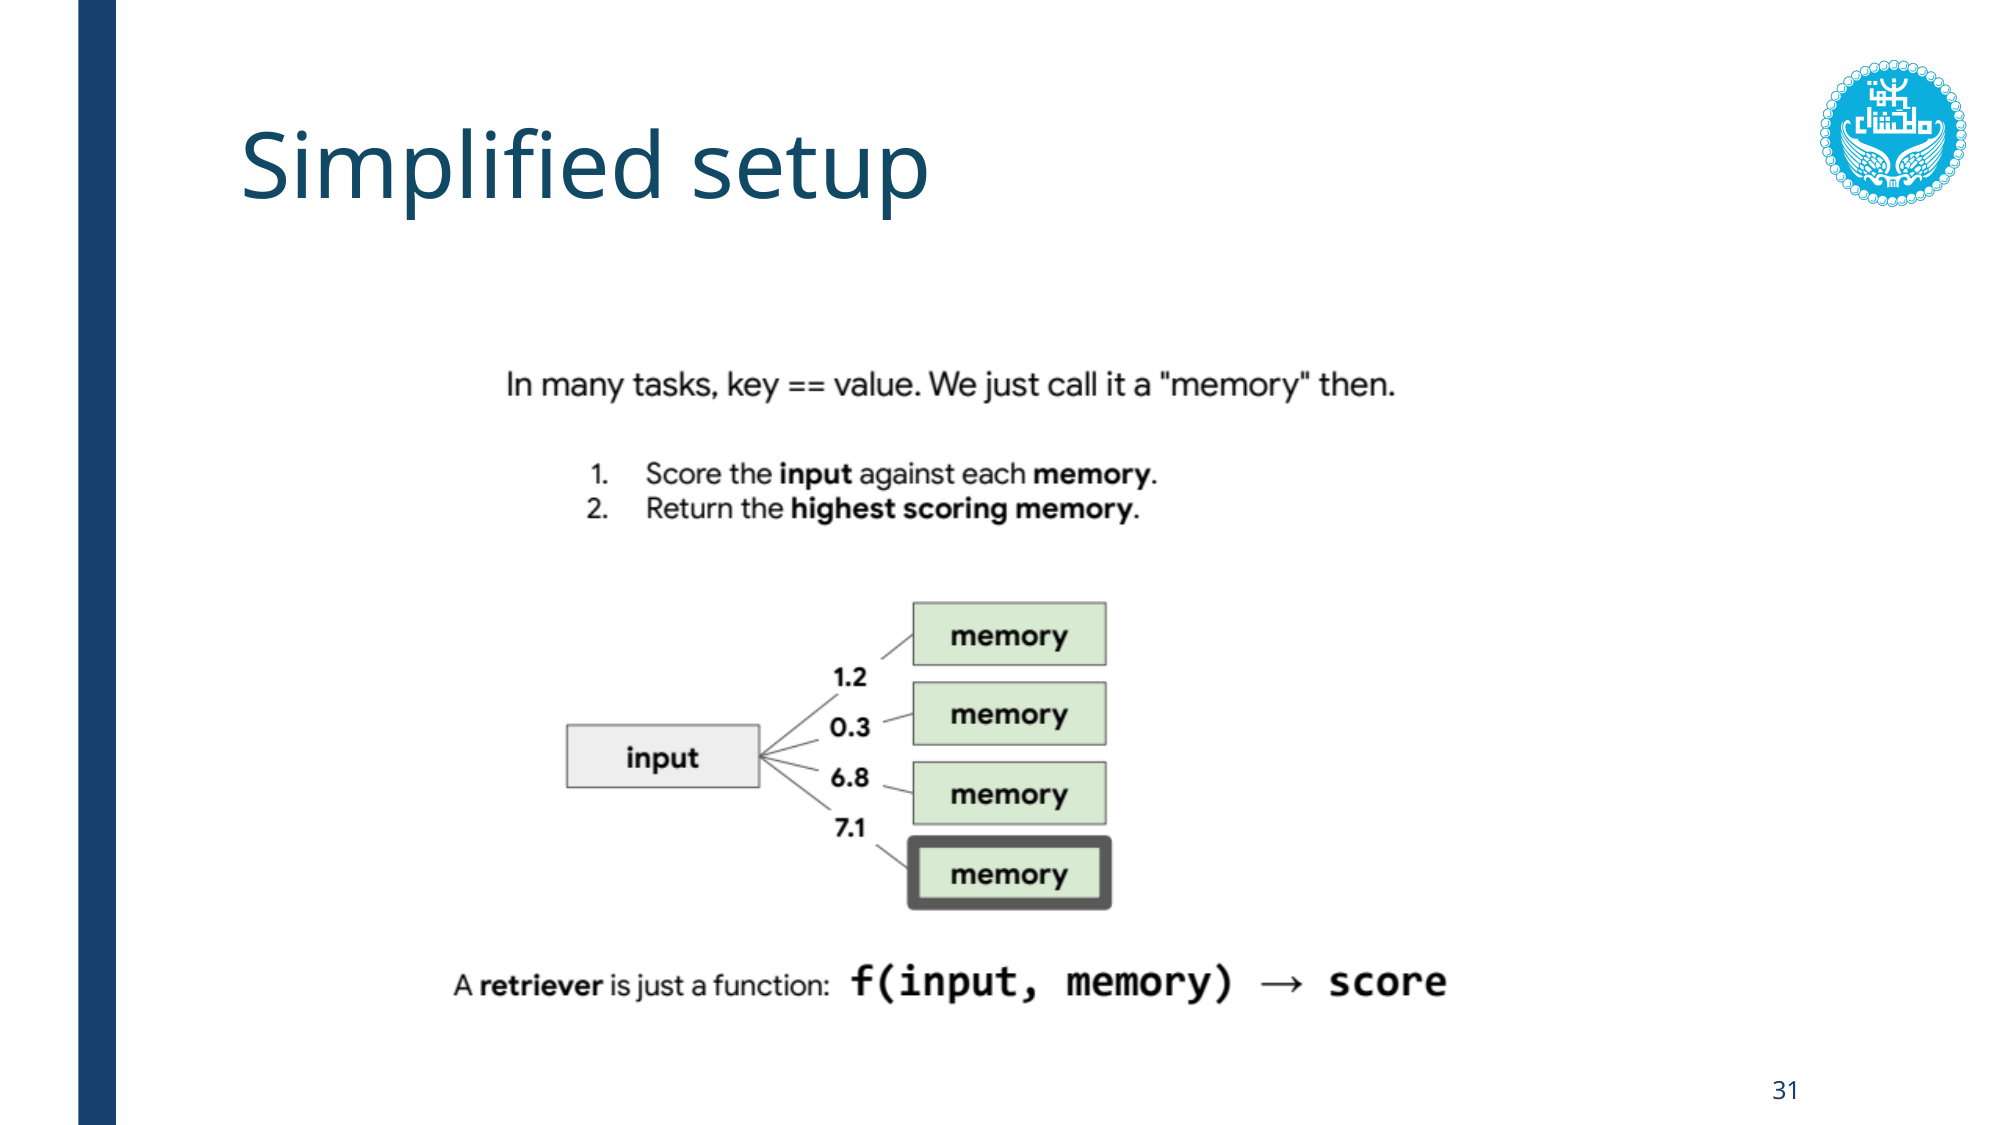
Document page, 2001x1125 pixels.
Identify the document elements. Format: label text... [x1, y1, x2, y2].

picture [426, 352, 1456, 1013]
picture [1819, 58, 1968, 208]
title Simplified setup [225, 112, 1800, 357]
slide_number 31 [1553, 1058, 1816, 1125]
